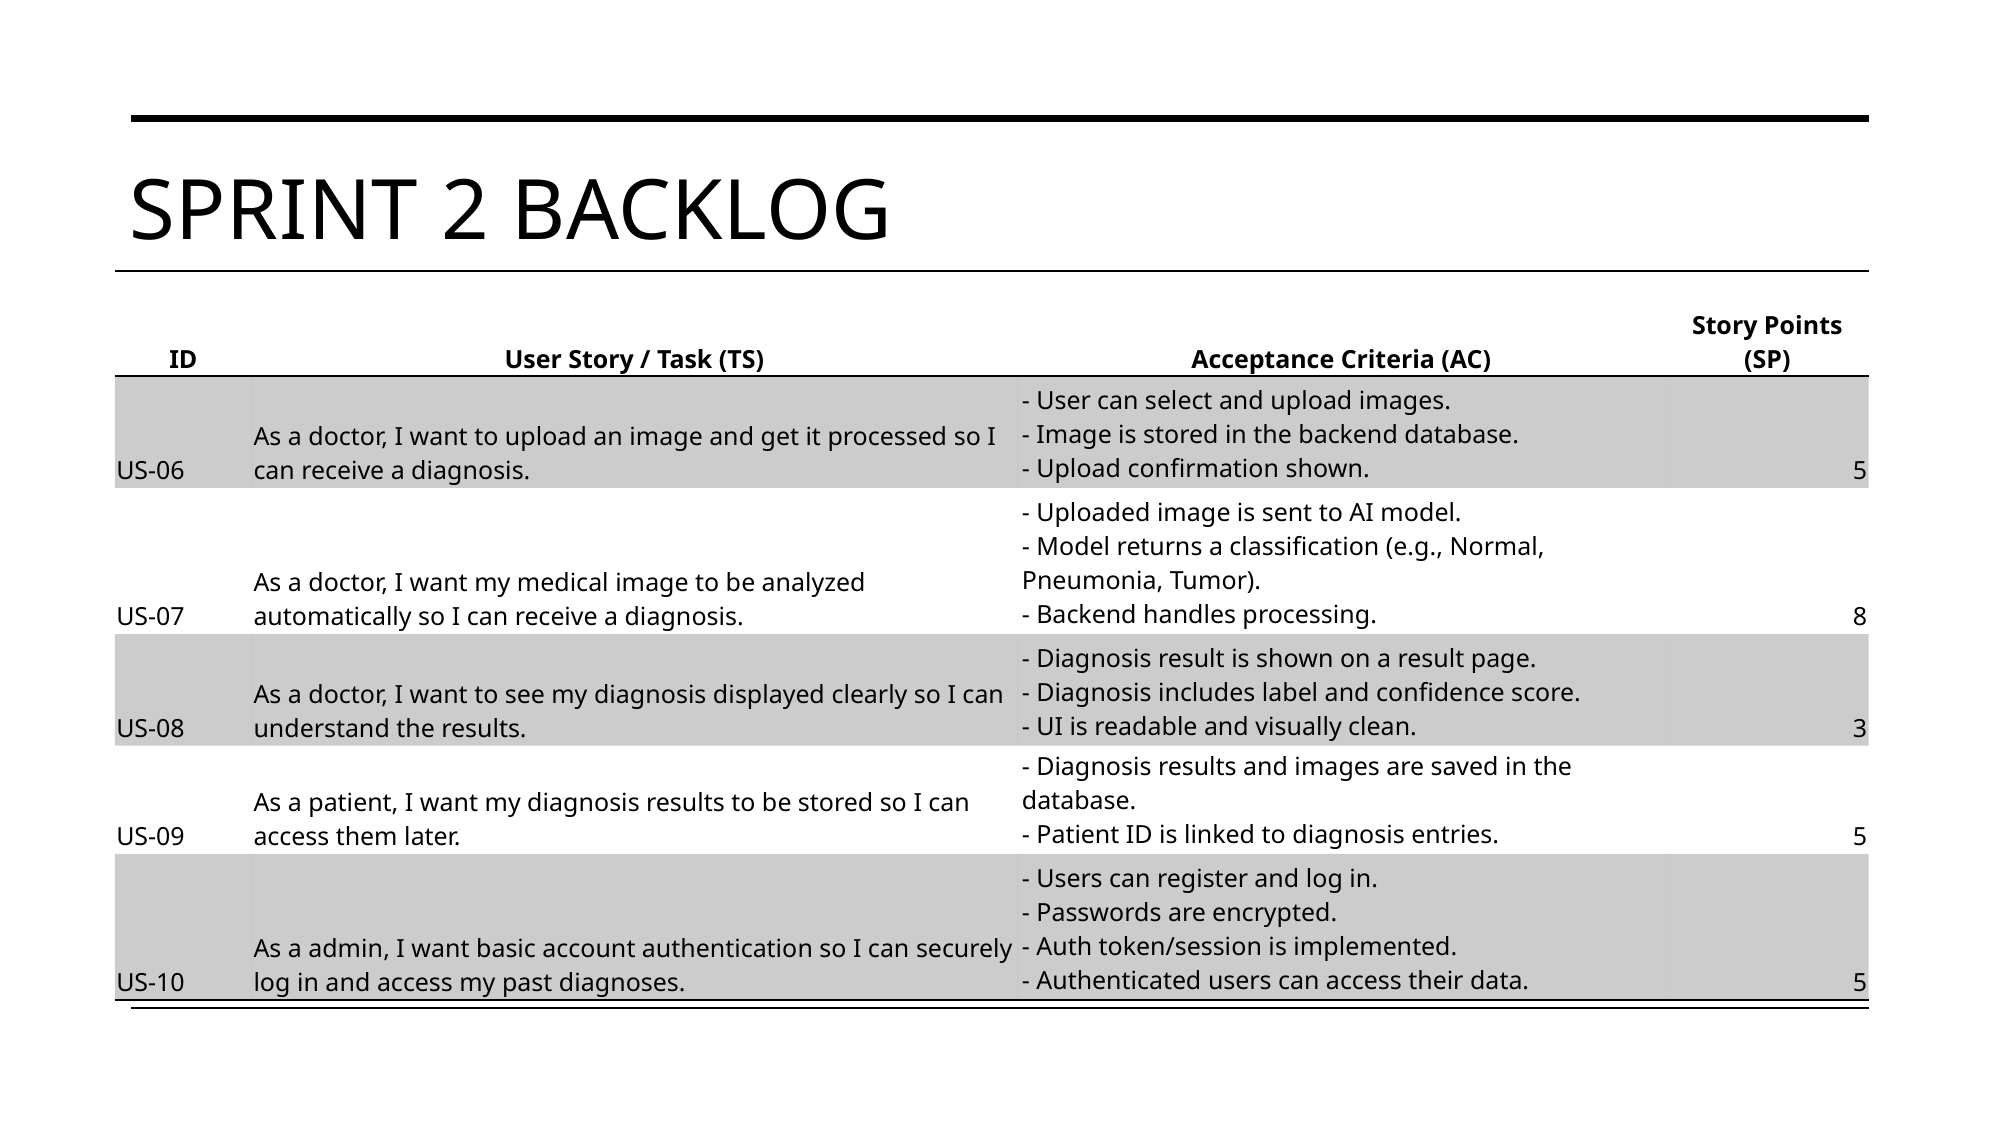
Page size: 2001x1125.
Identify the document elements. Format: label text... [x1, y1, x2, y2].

table_cell As a patient, I want my diagnosis results to be stored so I can access them later. [252, 746, 1017, 854]
table_cell US-06 [115, 377, 252, 488]
table_cell - Diagnosis result is shown on a result page. - Diagnosis includes label and confidence score. - UI is readable and visually clean. [1017, 634, 1666, 746]
table_cell As a doctor, I want to upload an image and get it processed so I can receive a diagnosis. [252, 377, 1017, 488]
table_cell - User can select and upload images. - Image is stored in the backend database. - Upload confirmation shown. [1017, 377, 1666, 488]
table_cell - Uploaded image is sent to AI model. - Model returns a classification (e.g., Normal, Pneumonia, Tumor). - Backend handles processing. [1017, 488, 1666, 634]
table_header Acceptance Criteria (AC) [1017, 272, 1666, 375]
table_cell As a doctor, I want my medical image to be analyzed automatically so I can receive a diagnosis. [252, 488, 1017, 634]
table_cell US-09 [115, 746, 252, 854]
table_header ID [115, 272, 252, 375]
table_header User Story / Task (TS) [252, 272, 1017, 375]
table_cell - Diagnosis results and images are saved in the database. - Patient ID is linked to diagnosis entries. [1017, 746, 1666, 854]
table_cell 5 [1666, 377, 1869, 488]
table_cell US-08 [115, 634, 252, 746]
table_cell As a admin, I want basic account authentication so I can securely log in and access my past diagnoses. [252, 854, 1017, 999]
table_cell US-10 [115, 854, 252, 999]
table_cell 3 [1666, 634, 1869, 746]
table_cell 8 [1666, 488, 1869, 634]
table_cell US-07 [115, 488, 252, 634]
title Sprint 2 Backlog [114, 149, 1869, 270]
table_cell 5 [1666, 746, 1869, 854]
table_cell 5 [1666, 854, 1869, 999]
table_cell As a doctor, I want to see my diagnosis displayed clearly so I can understand the results. [252, 634, 1017, 746]
table_cell - Users can register and log in. - Passwords are encrypted. - Auth token/session is implemented. - Authenticated users can access their data. [1017, 854, 1666, 999]
table_header Story Points (SP) [1666, 272, 1869, 375]
